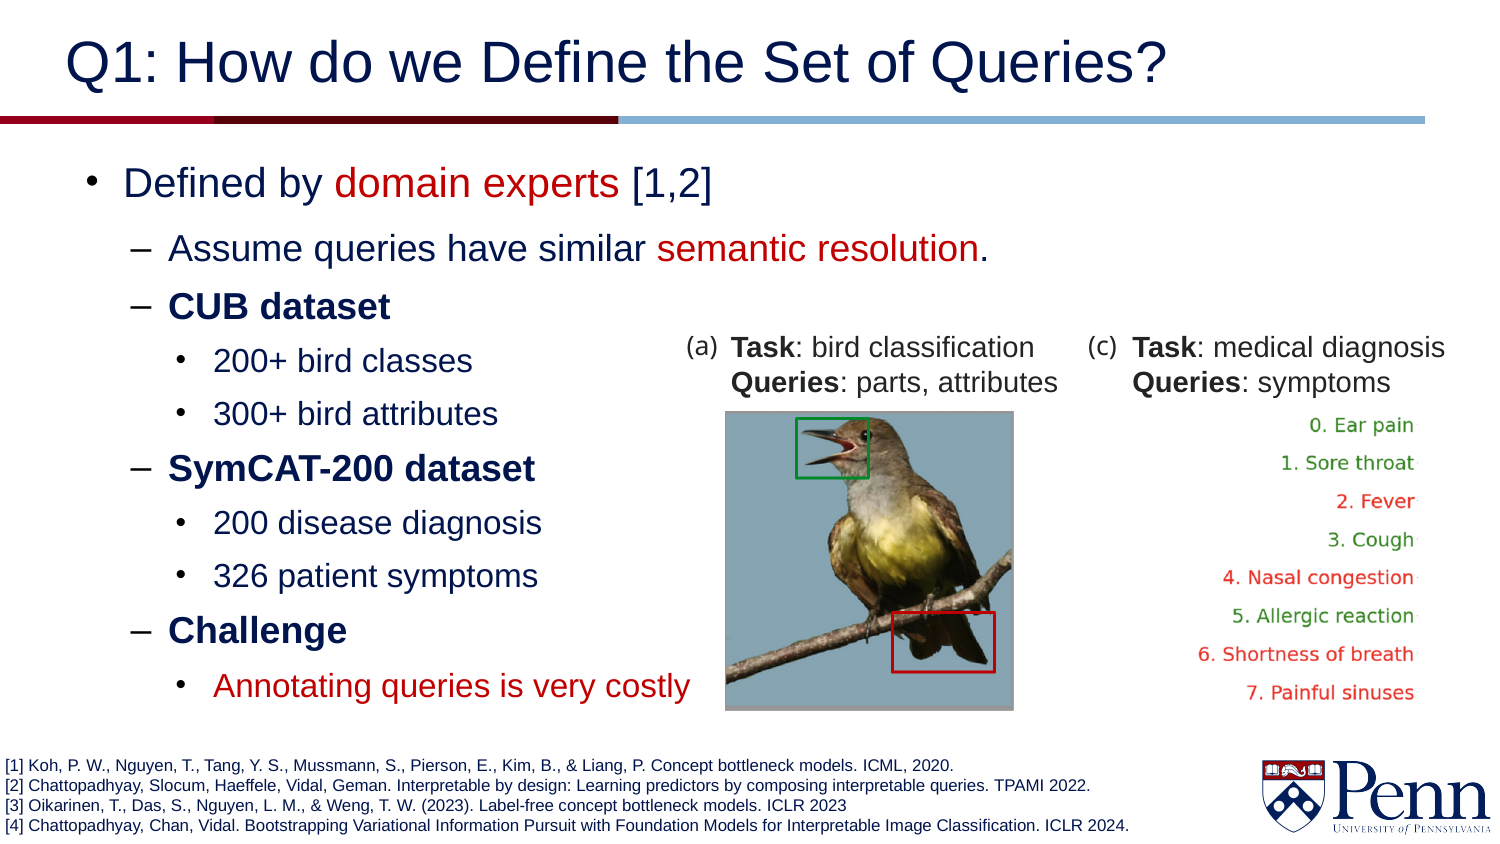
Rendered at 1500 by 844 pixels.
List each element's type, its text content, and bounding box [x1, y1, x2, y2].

text_box (c) [1073, 321, 1132, 368]
list Defined by domain experts [1,2] Assume queries have similar semantic resolution. CUB dataset 200+ bird classes 300+ bird attributes SymCAT-200 dataset 200 disease diagnosis 326 patient symptoms Challenge Annotating queries is very costly [70, 148, 1421, 754]
title Q1: How do we Define the Set of Queries? [50, 2, 1401, 117]
text_box Task: medical diagnosis Queries: symptoms [1125, 321, 1456, 405]
picture [723, 410, 1014, 712]
picture [1184, 410, 1418, 712]
text_box [1] Koh, P. W., Nguyen, T., Tang, Y. S., Mussmann, S., Pierson, E., Kim, B., & Liang, P. Concept bottleneck models. ICML, 2020. [2] Chattopadhyay, Slocum, Haeffele, Vidal, Geman. Interpretable by design: Learning predictors by composing interpretable queries. TPAMI 2022. [3] Oikarinen, T., Das, S., Nguyen, L. M., & Weng, T. W. (2023). Label-free concept bottleneck models. ICLR 2023 [4] Chattopadhyay, Chan, Vidal. Bootstrapping Variational Information Pursuit with Foundation Models for Interpretable Image Classification. ICLR 2024. [0, 749, 1260, 840]
text_box Task: bird classification Queries: parts, attributes [724, 321, 1066, 405]
picture [1261, 759, 1491, 835]
text_box (a) [671, 321, 733, 368]
